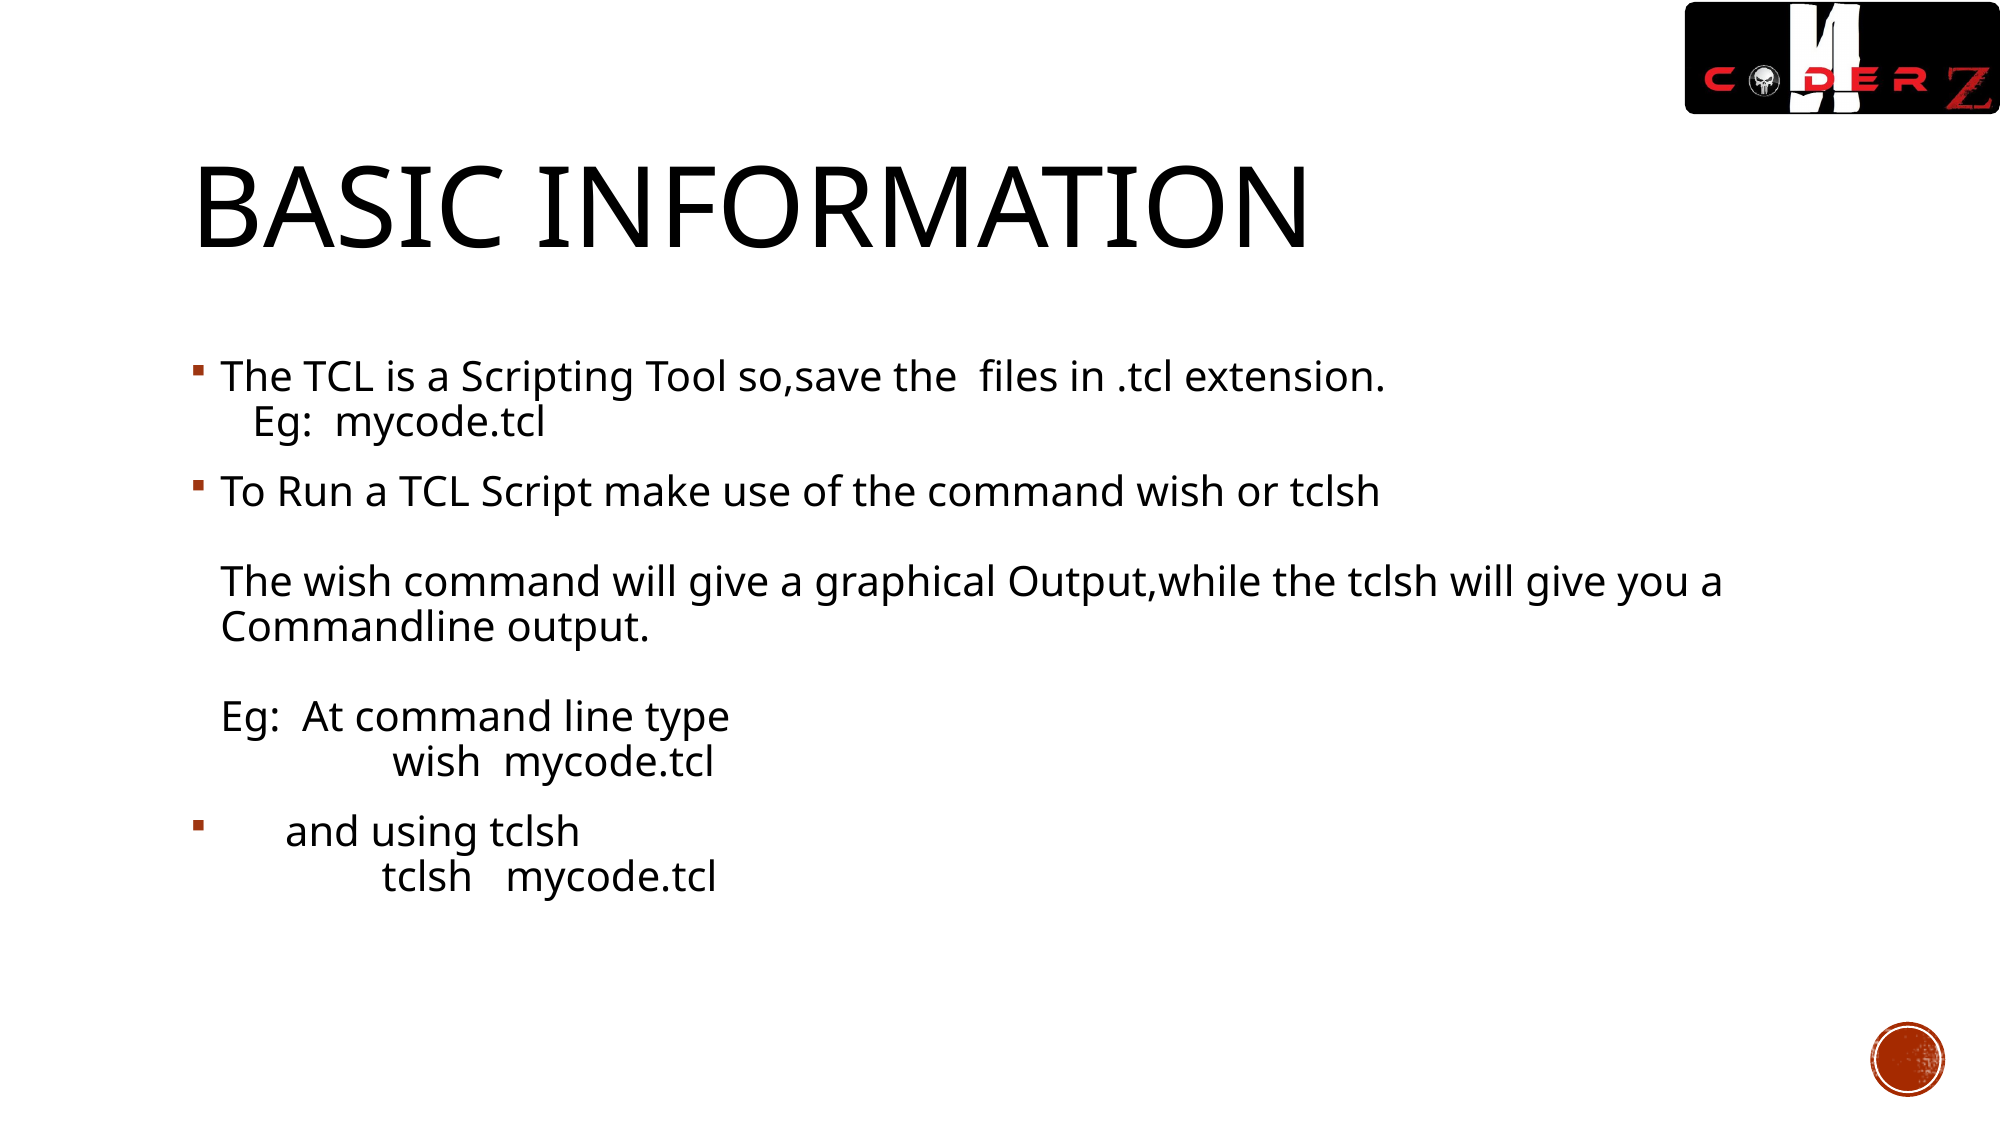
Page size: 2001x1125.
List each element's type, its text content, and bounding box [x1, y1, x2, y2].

list The TCL is a Scripting Tool so,save the files in .tcl extension. Eg: mycode.tcl To Run a TCL Script make use of the command wish or tclsh The wish command will give a graphical Output,while the tclsh will give you a Commandline output. Eg: At command line type wish mycode.tcl and using tclsh tclsh mycode.tcl [175, 348, 1826, 1013]
title Basic Information [175, 79, 1826, 344]
picture [1684, 1, 2000, 115]
